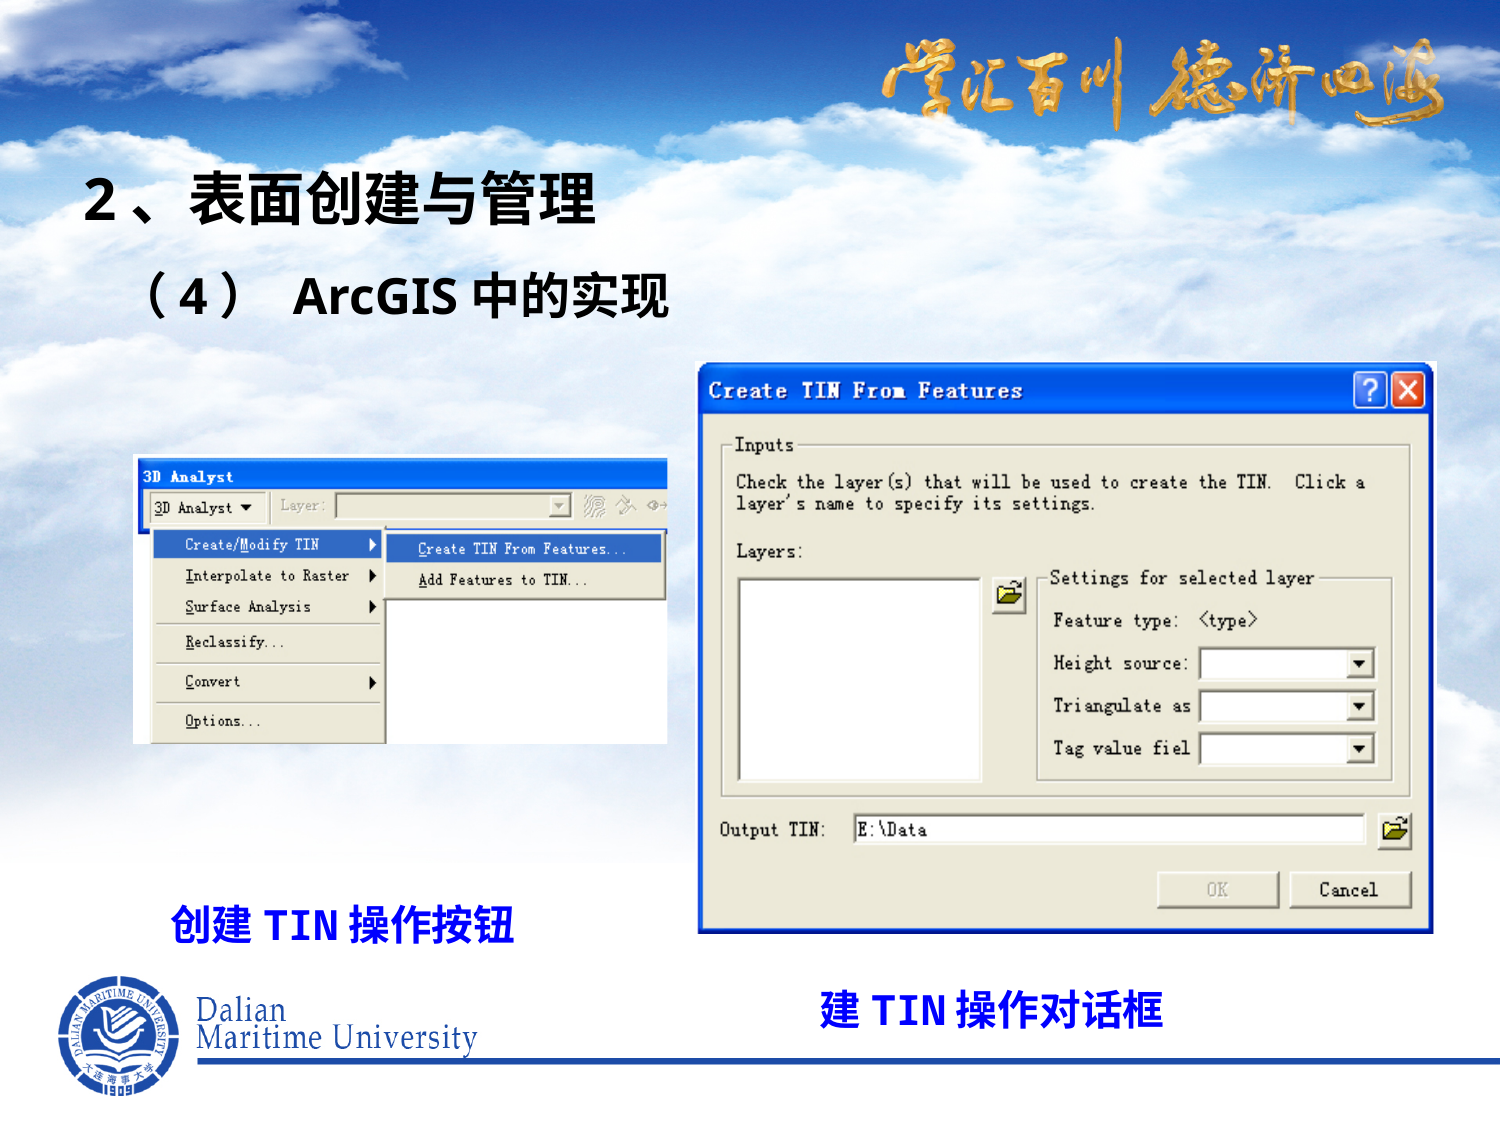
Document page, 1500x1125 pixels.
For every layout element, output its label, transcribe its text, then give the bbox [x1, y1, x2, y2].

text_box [695, 361, 1438, 1042]
text_box 2、表面创建与管理 [68, 155, 612, 240]
list （4） ArcGIS中的实现 [79, 257, 1415, 341]
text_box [132, 454, 689, 958]
picture [0, 0, 1500, 1125]
